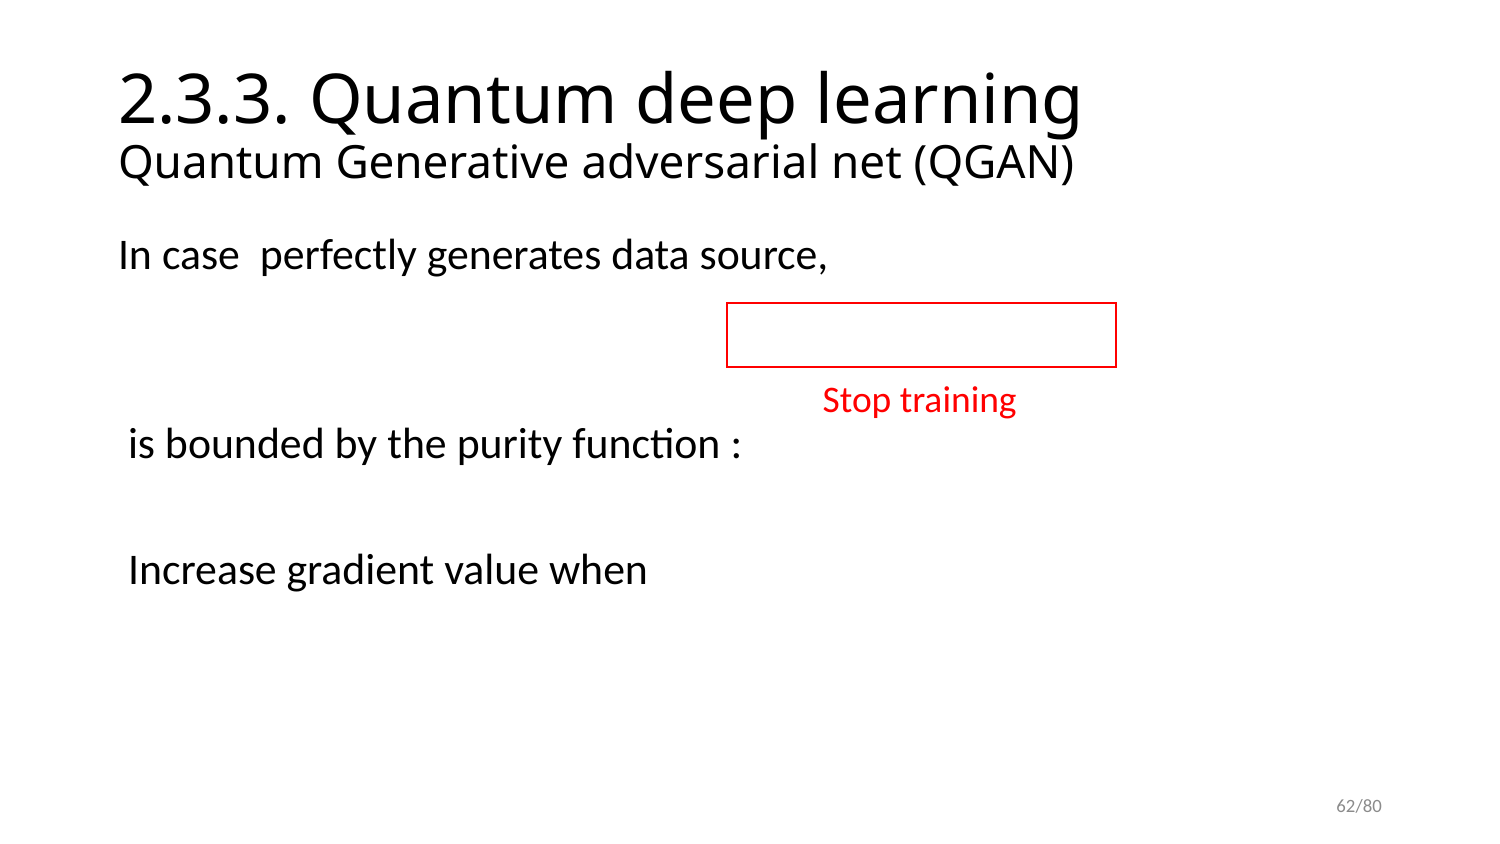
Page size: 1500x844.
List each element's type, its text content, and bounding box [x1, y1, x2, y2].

slide_number 62 [1314, 782, 1397, 827]
text_box Stop training [807, 367, 1053, 428]
text_box [726, 302, 1117, 368]
title 2.3.3. Quantum deep learning Quantum Generative adversarial net (QGAN) [103, 44, 1164, 208]
